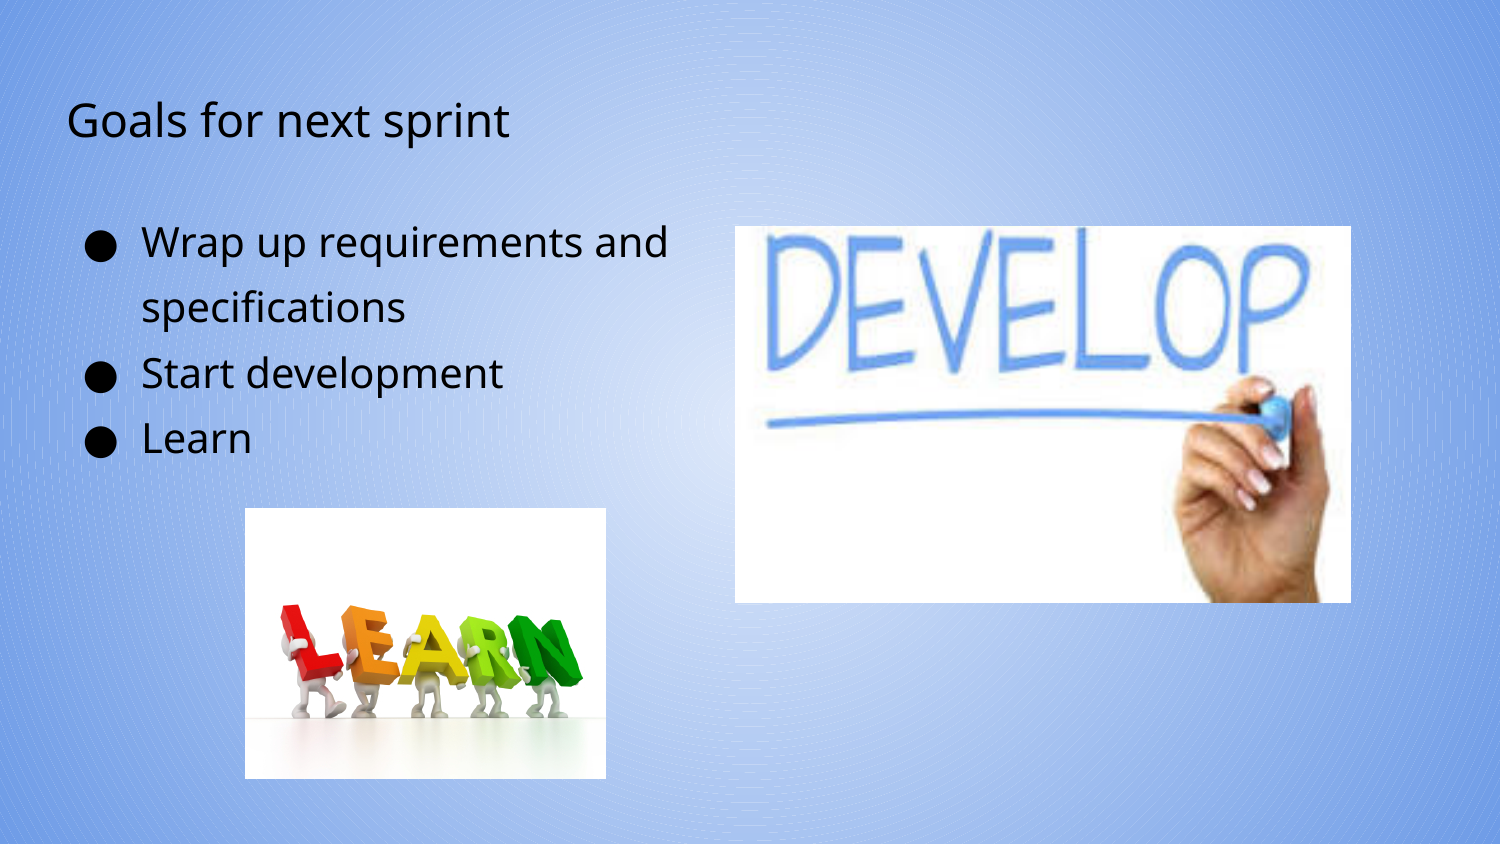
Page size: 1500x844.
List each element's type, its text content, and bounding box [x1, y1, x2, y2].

title Goals for next sprint [51, 72, 1449, 167]
picture [735, 225, 1351, 603]
picture [245, 508, 606, 780]
list Wrap up requirements and specifications Start development Learn [51, 189, 762, 750]
